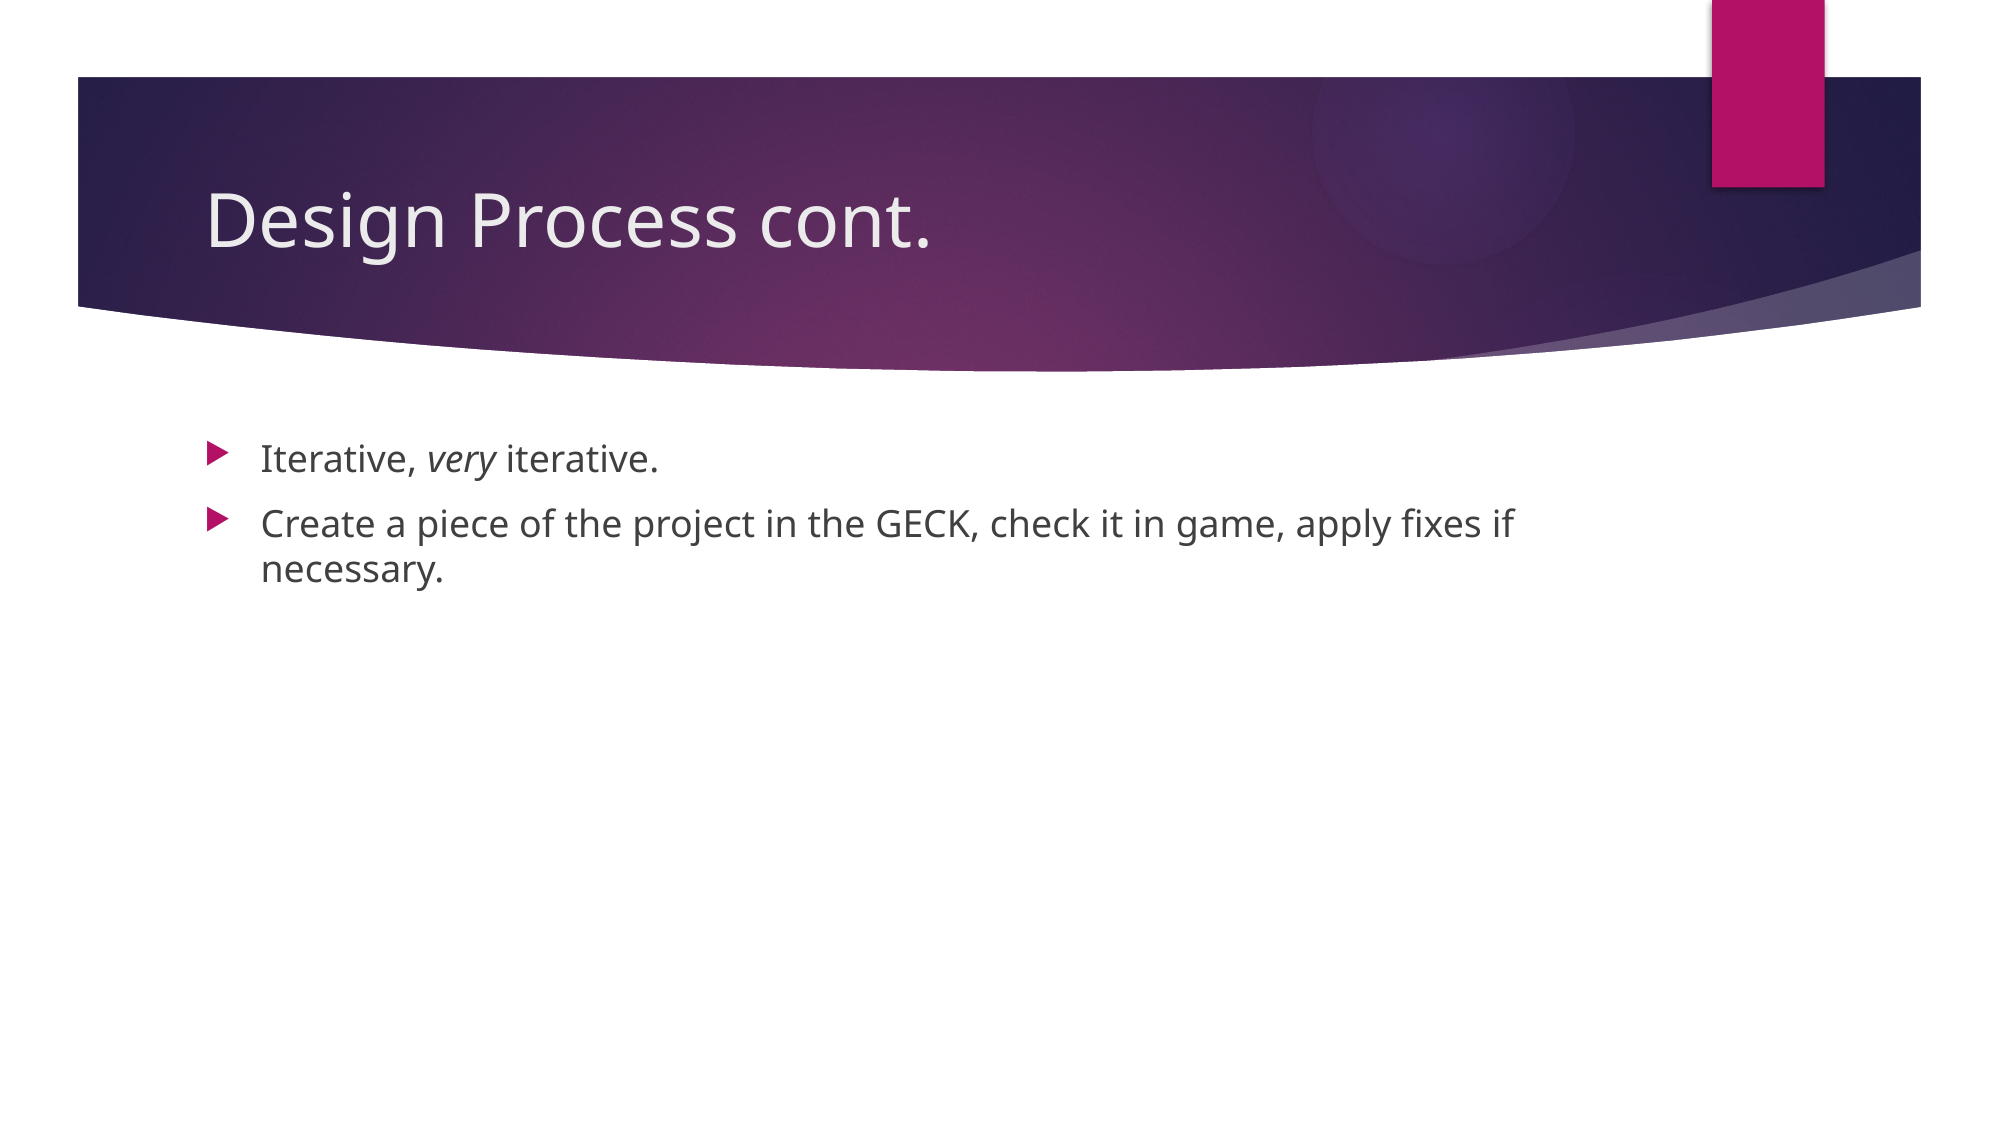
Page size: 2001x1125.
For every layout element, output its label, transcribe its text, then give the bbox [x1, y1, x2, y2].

list Iterative, very iterative. Create a piece of the project in the GECK, check it in game, apply fixes if necessary. [189, 427, 1638, 988]
title Design Process cont. [189, 159, 1627, 276]
